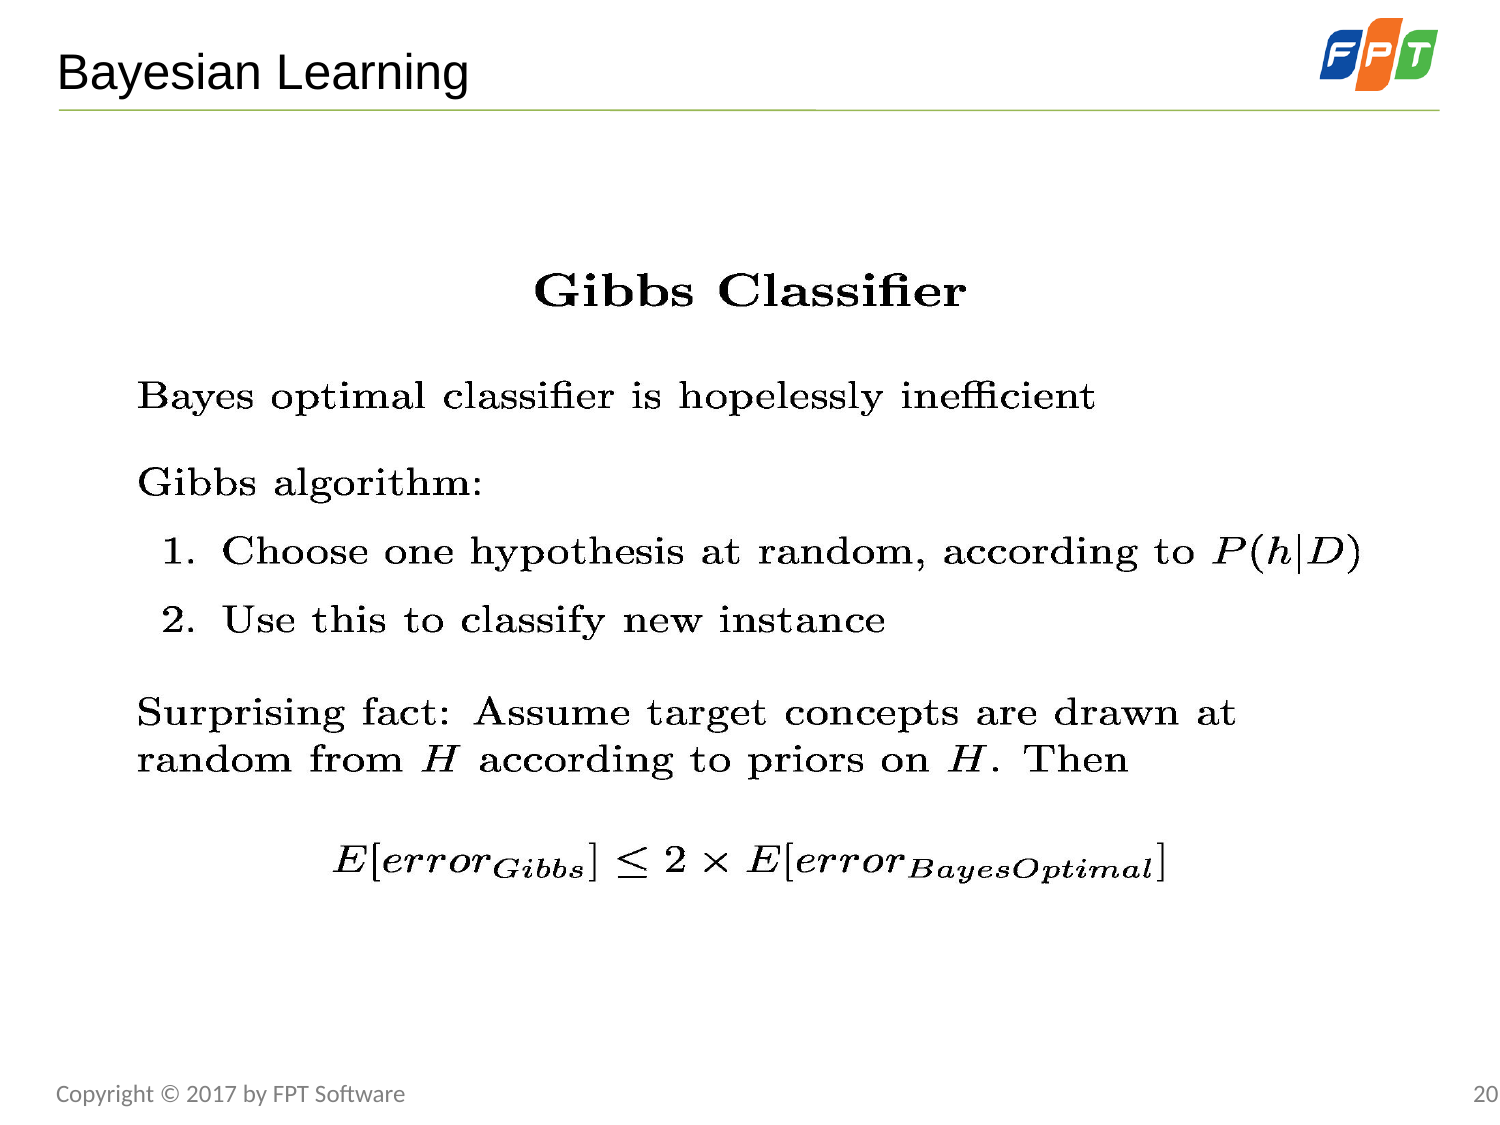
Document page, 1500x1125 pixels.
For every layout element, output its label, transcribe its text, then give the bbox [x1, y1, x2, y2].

picture [1317, 16, 1439, 93]
picture [0, 113, 1500, 1078]
text_box Bayesian Learning [41, 38, 1295, 112]
